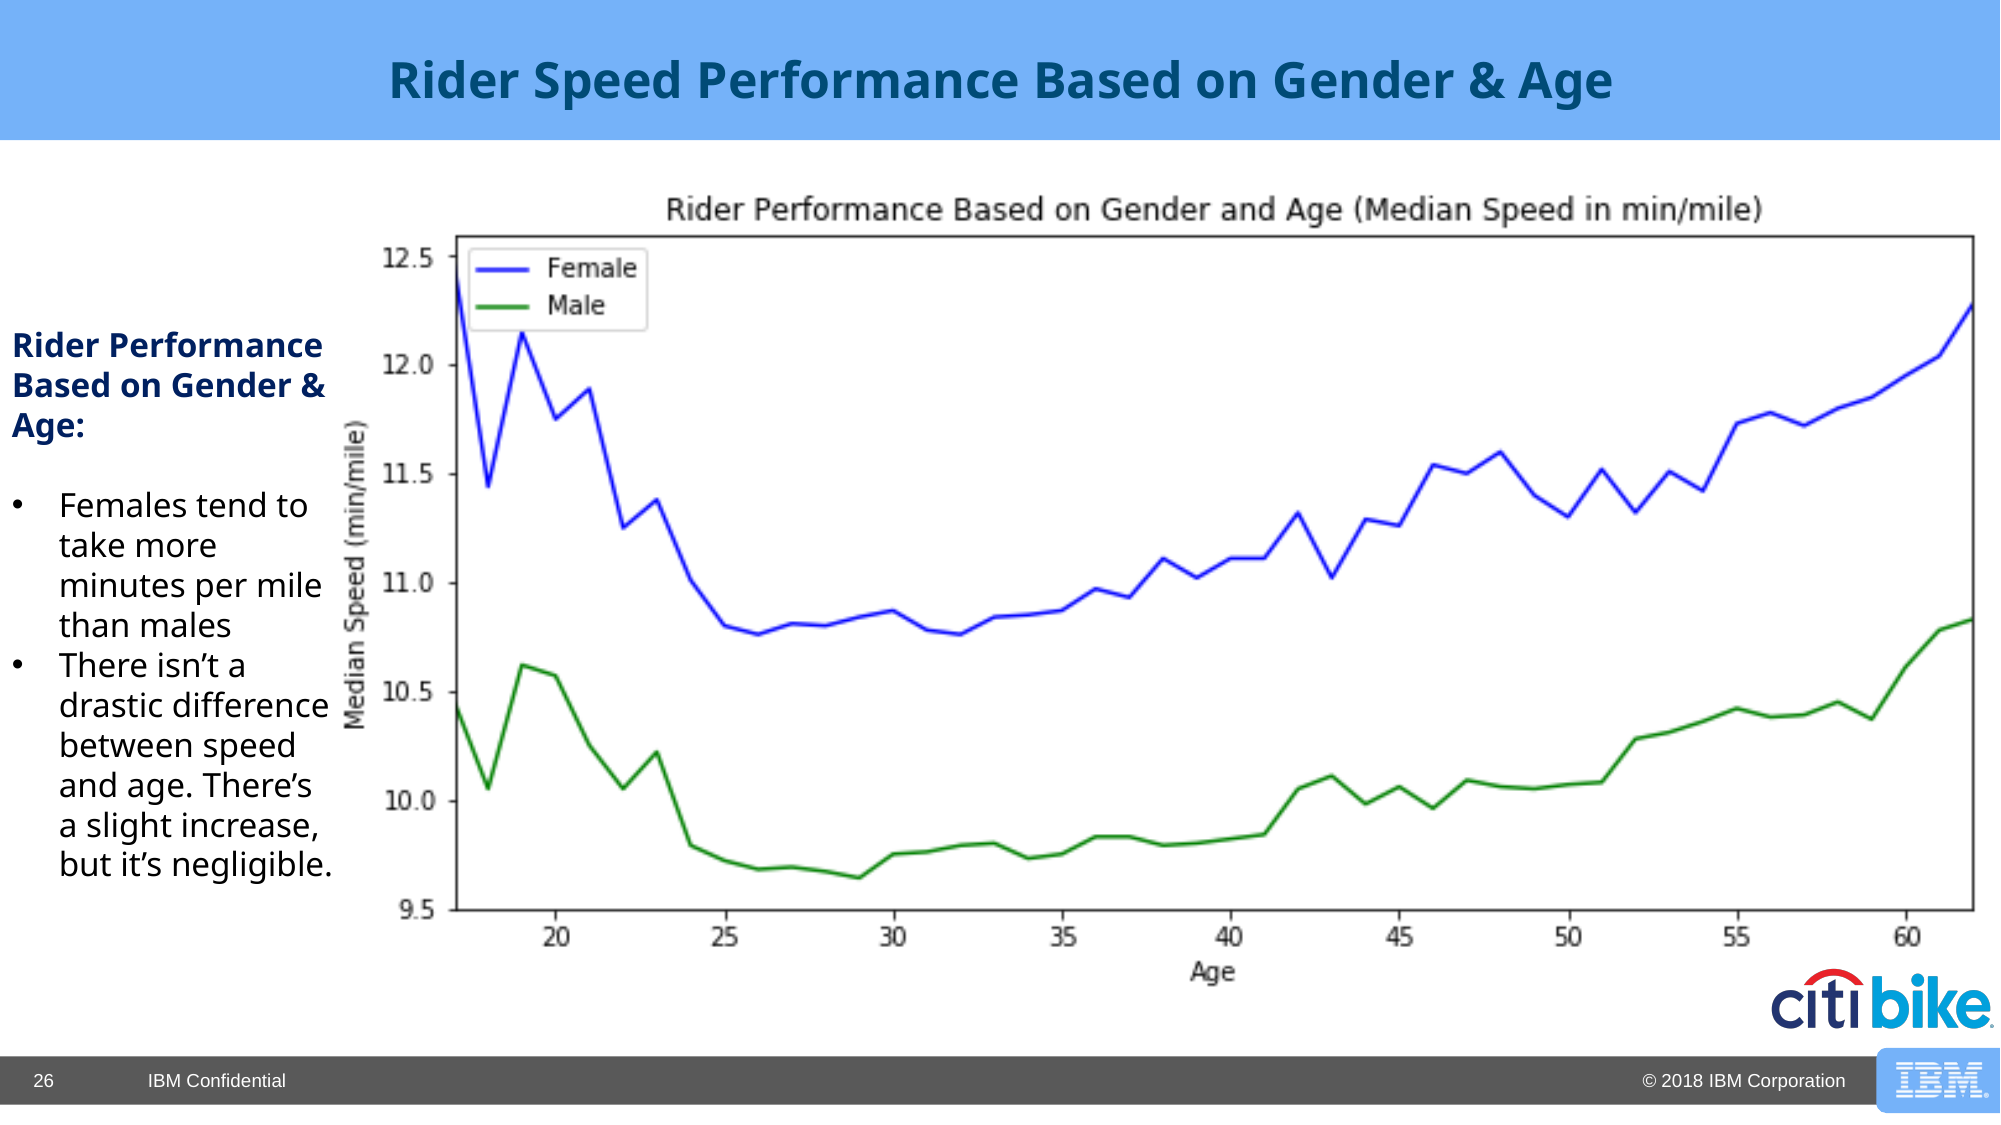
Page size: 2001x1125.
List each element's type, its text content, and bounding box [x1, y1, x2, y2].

title Rider Speed Performance Based on Gender & Age [99, 48, 1904, 116]
picture [330, 179, 2000, 1030]
picture [1896, 1062, 1989, 1098]
text_box Rider Performance Based on Gender & Age: Females tend to take more minutes per mile than males There isn’t a drastic difference between speed and age. There’s a slight increase, but it’s negligible. [0, 317, 330, 971]
